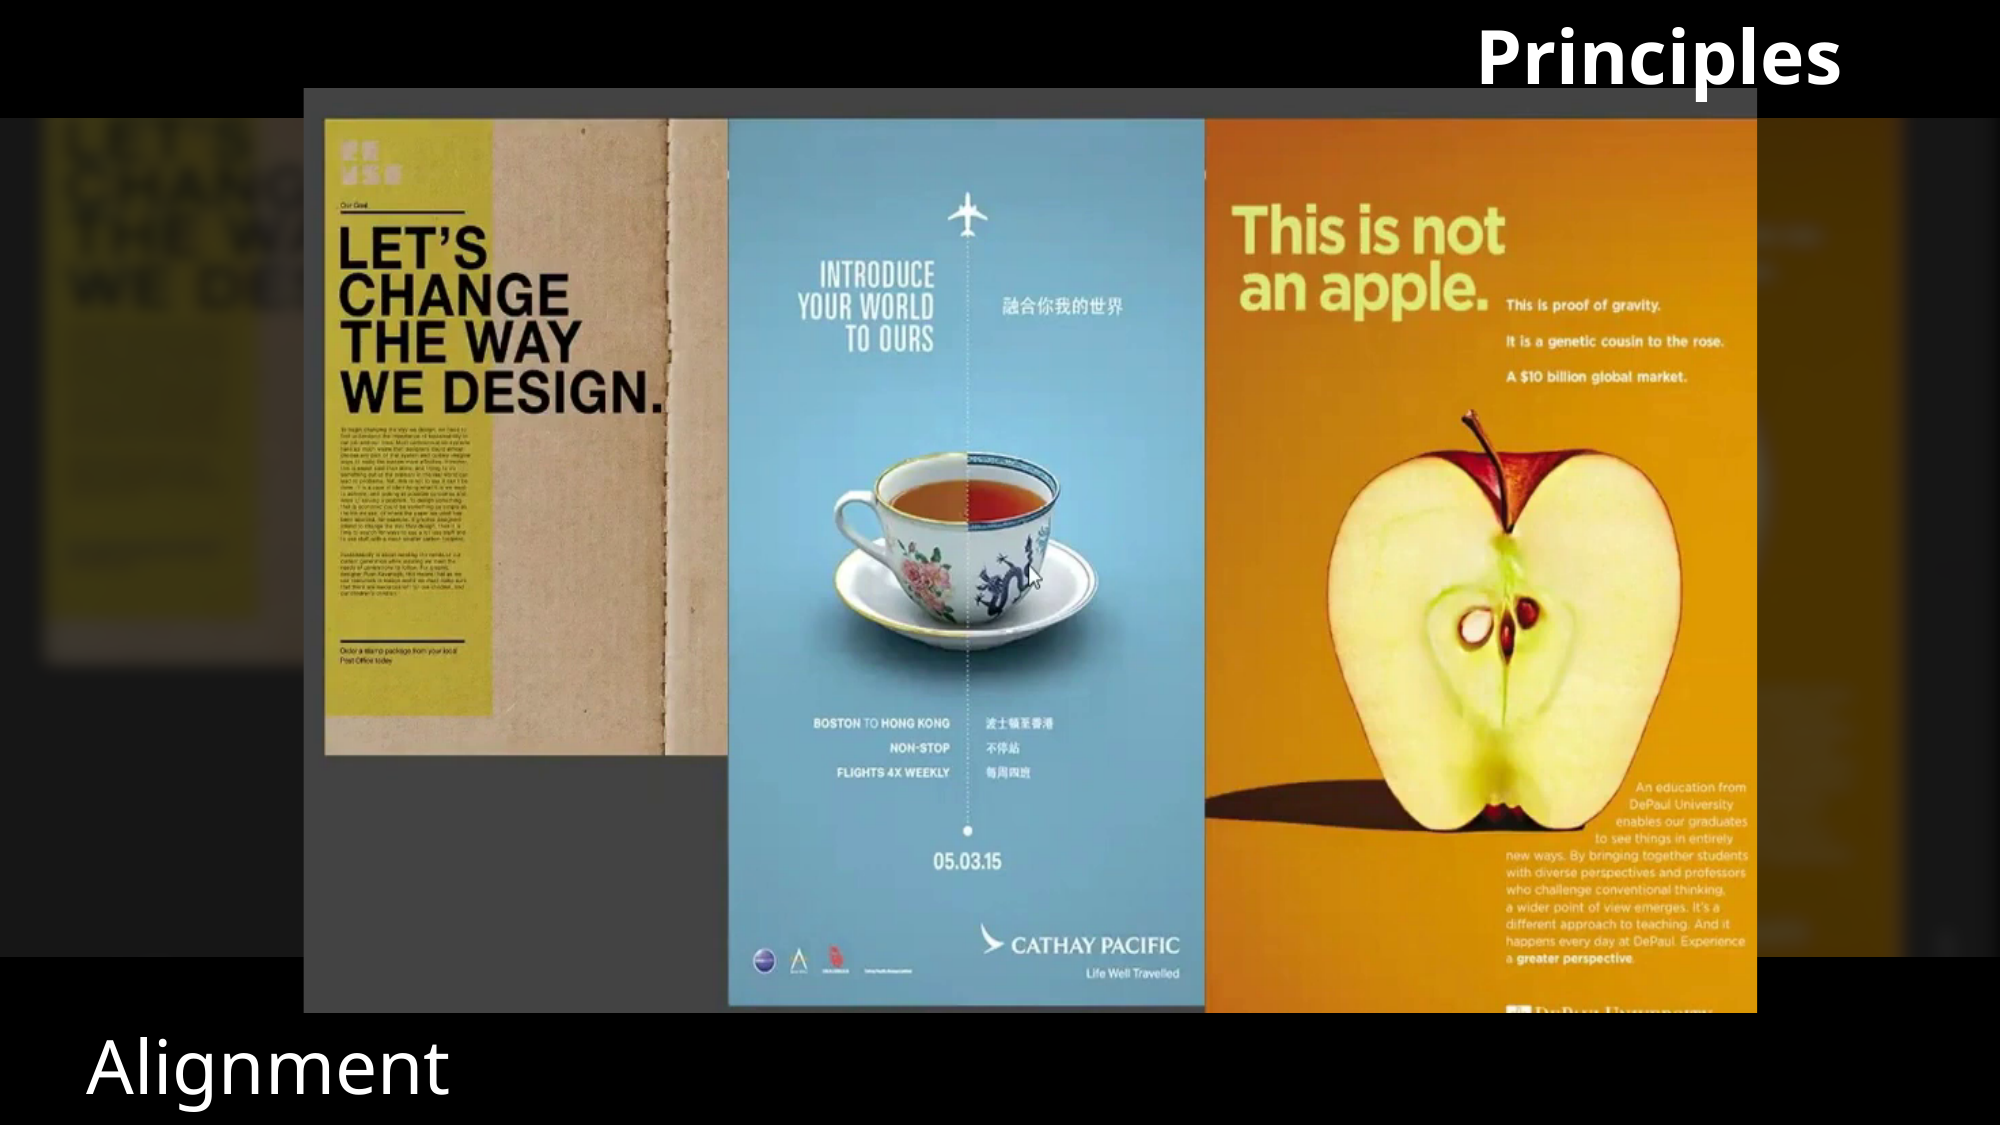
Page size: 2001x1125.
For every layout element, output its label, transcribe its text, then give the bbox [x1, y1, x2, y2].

picture [0, 88, 2000, 1014]
text_box Principles [1415, 2, 1858, 108]
text_box Alignment [71, 1012, 466, 1118]
